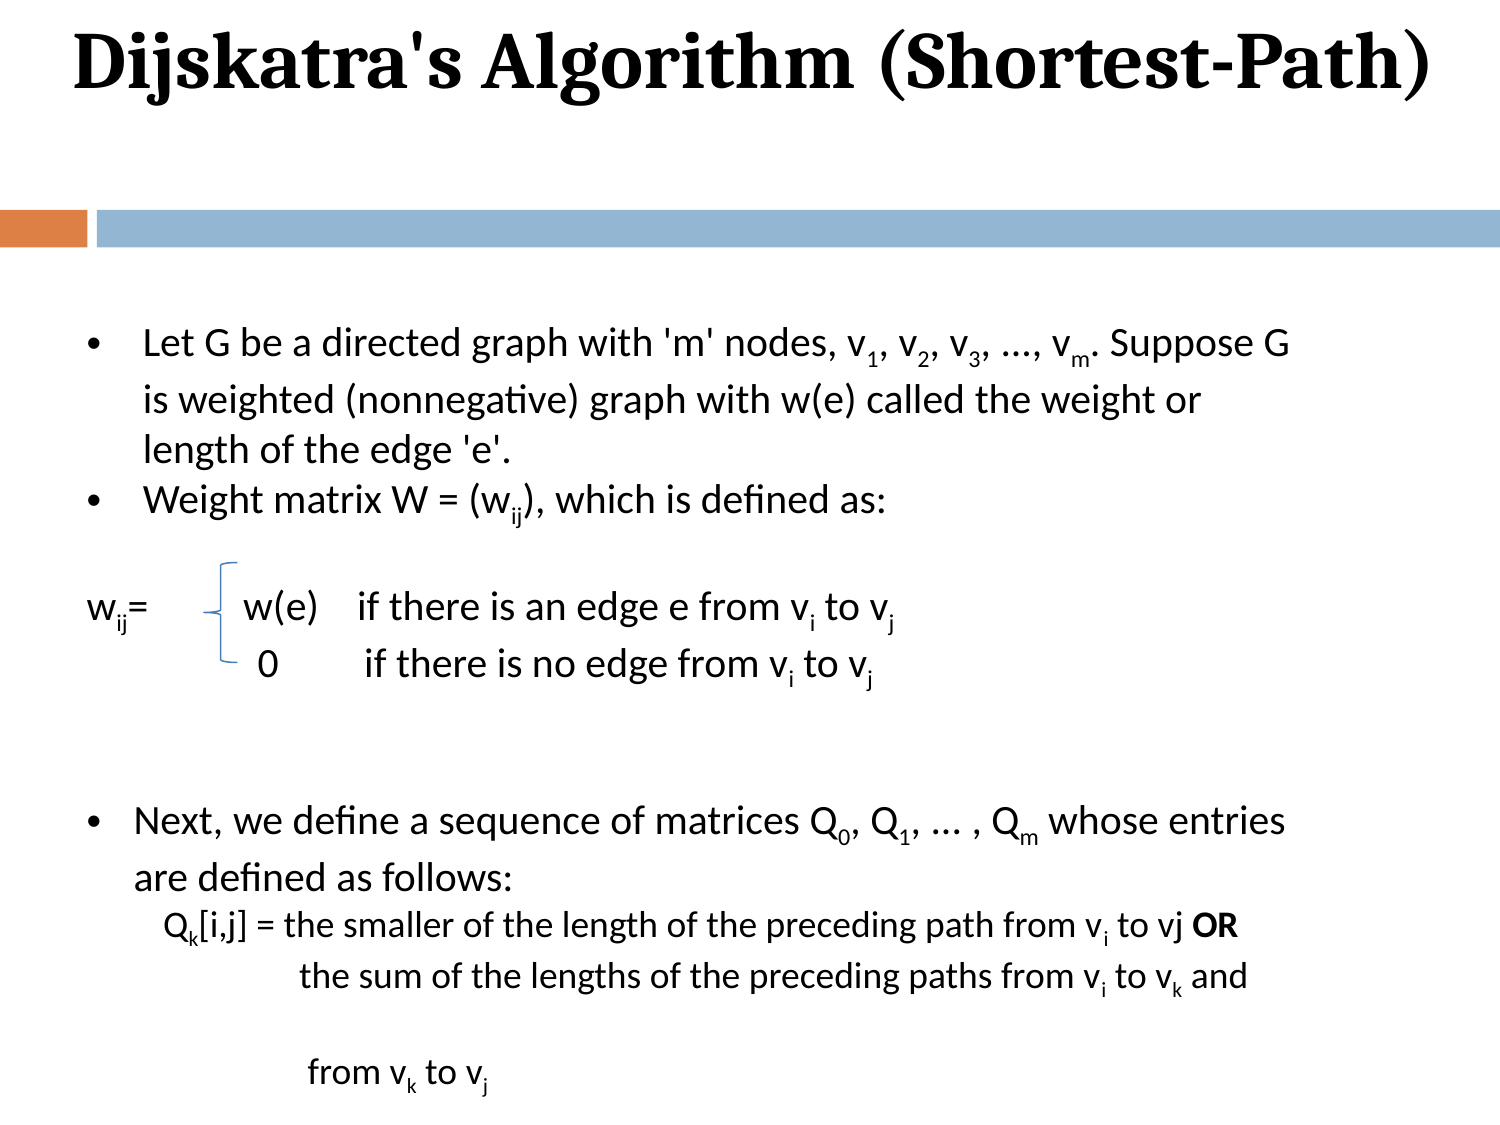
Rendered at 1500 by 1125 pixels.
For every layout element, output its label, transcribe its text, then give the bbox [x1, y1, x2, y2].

text_box Let G be a directed graph with 'm' nodes, v1, v2, v3, ..., vm. Suppose G is weighted (nonnegative) graph with w(e) called the weight or length of the edge 'e'. Weight matrix W = (wij), which is defined as: wij= w(e) if there is an edge e from vi to vj 0 if there is no edge from vi to vj Next, we define a sequence of matrices Q0, Q1, ... , Qm whose entries are defined as follows: Qk[i,j] = the smaller of the length of the preceding path from vi to vj OR the sum of the lengths of the preceding paths from vi to vk and from vk to vj Formula: Qk[i,j] = MIN ( Qk-1[i,j], Qk-1 [i,k] + Qk-1 [k,j] [71, 307, 1327, 1125]
title Dijskatra's Algorithm (Shortest-Path) [72, 7, 1464, 205]
text_box [203, 561, 238, 664]
